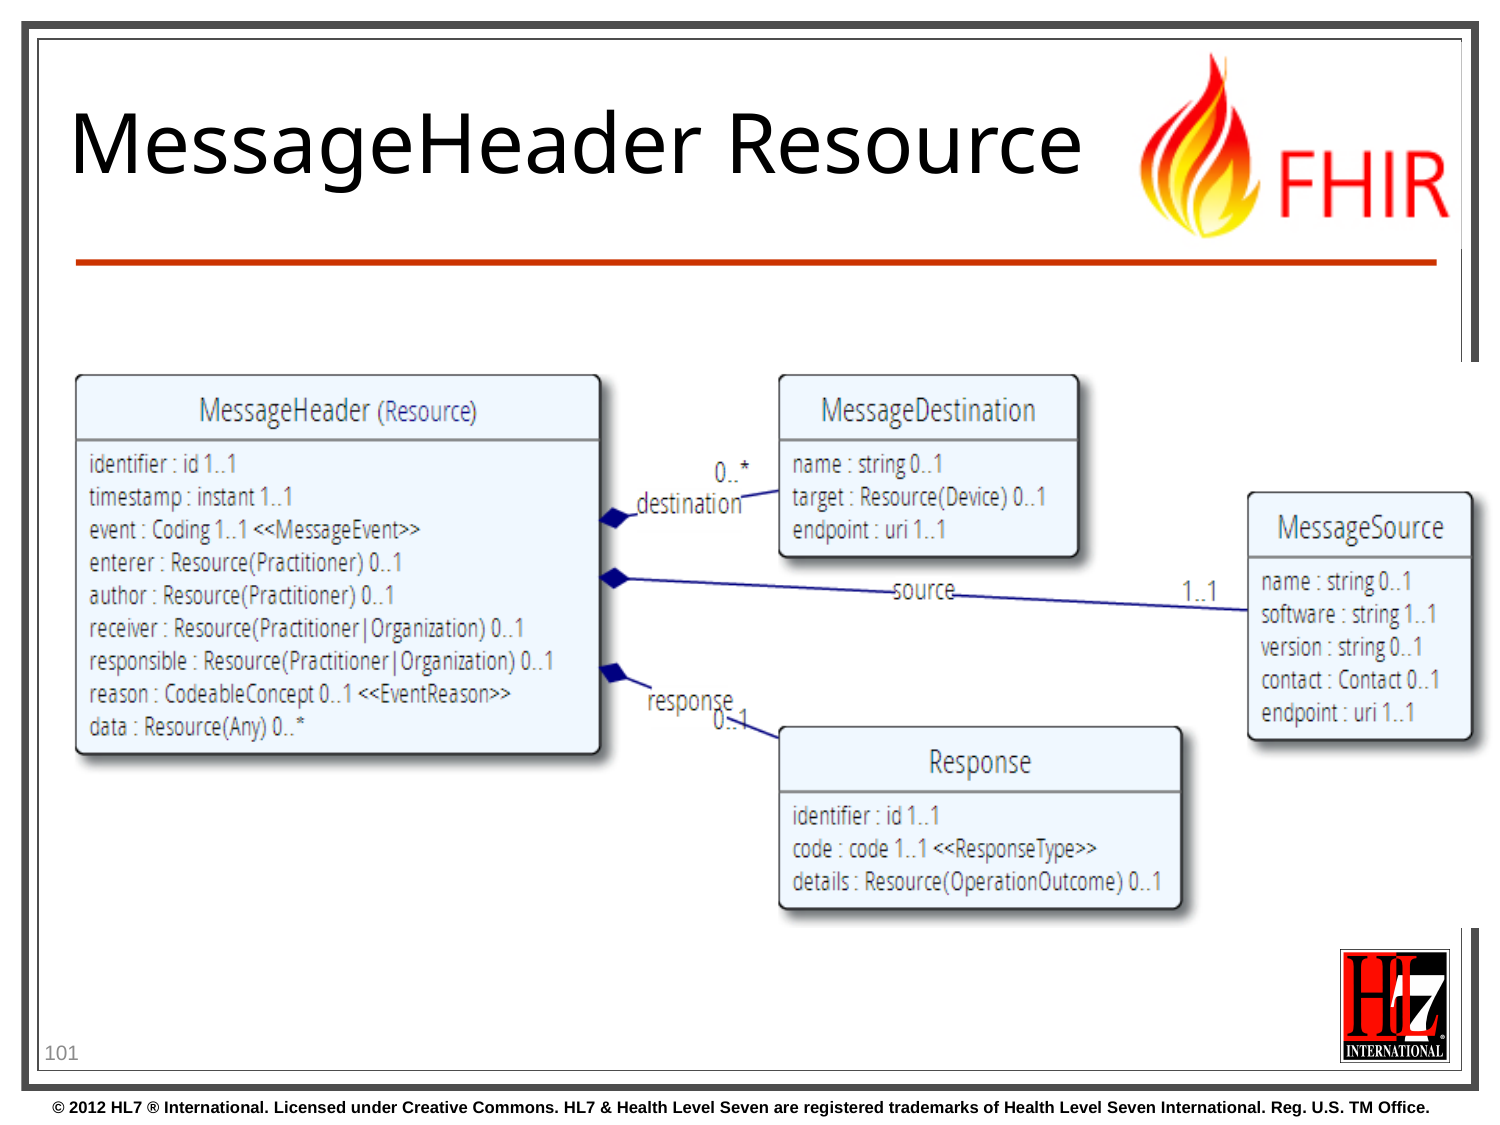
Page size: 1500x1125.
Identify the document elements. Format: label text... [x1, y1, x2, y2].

slide_number 101 [29, 1034, 148, 1071]
picture [51, 362, 1496, 929]
title MessageHeader Resource [53, 54, 1128, 244]
picture [1340, 949, 1450, 1063]
picture [1128, 42, 1462, 249]
